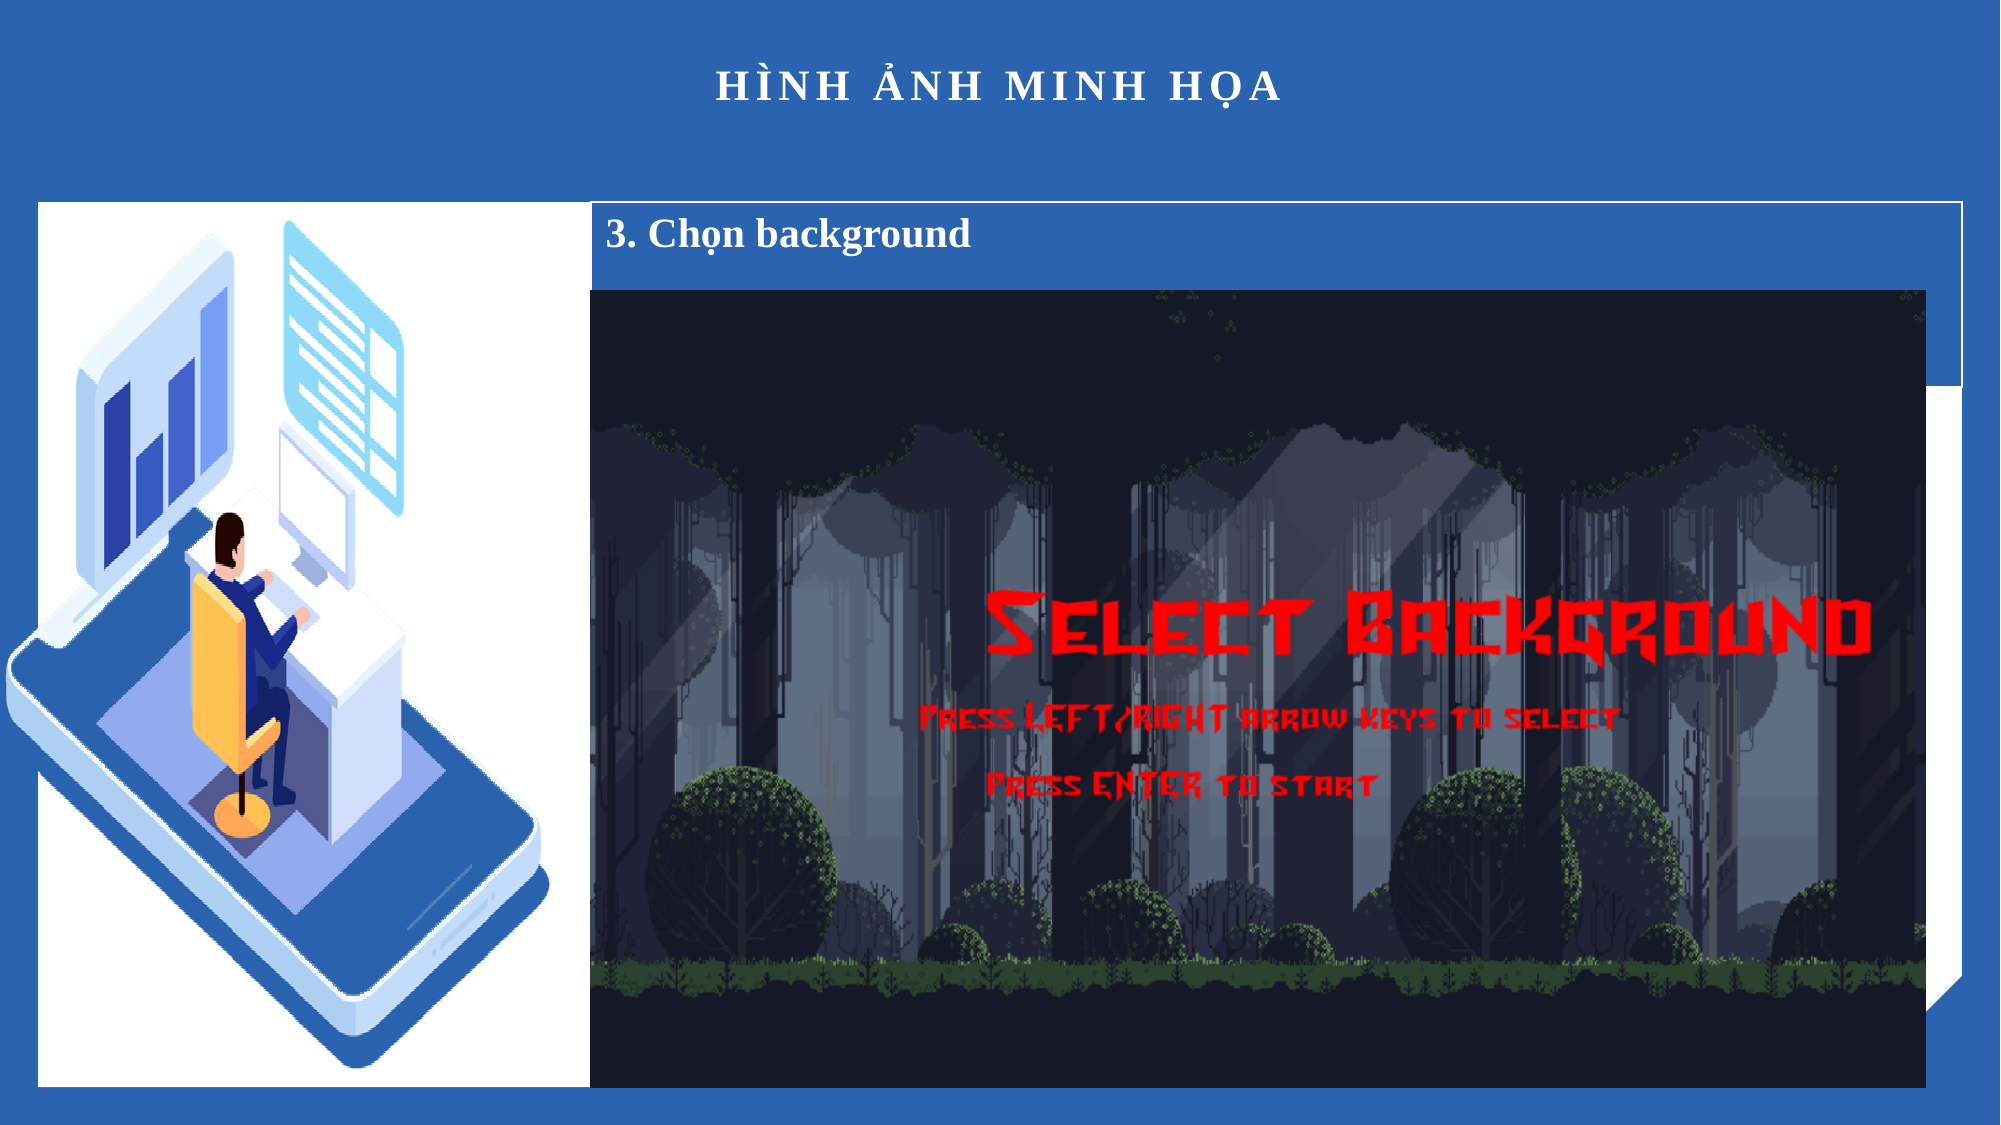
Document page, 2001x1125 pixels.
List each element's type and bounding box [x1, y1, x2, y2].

text_box [0, 0, 2000, 1125]
picture [590, 290, 1926, 1088]
